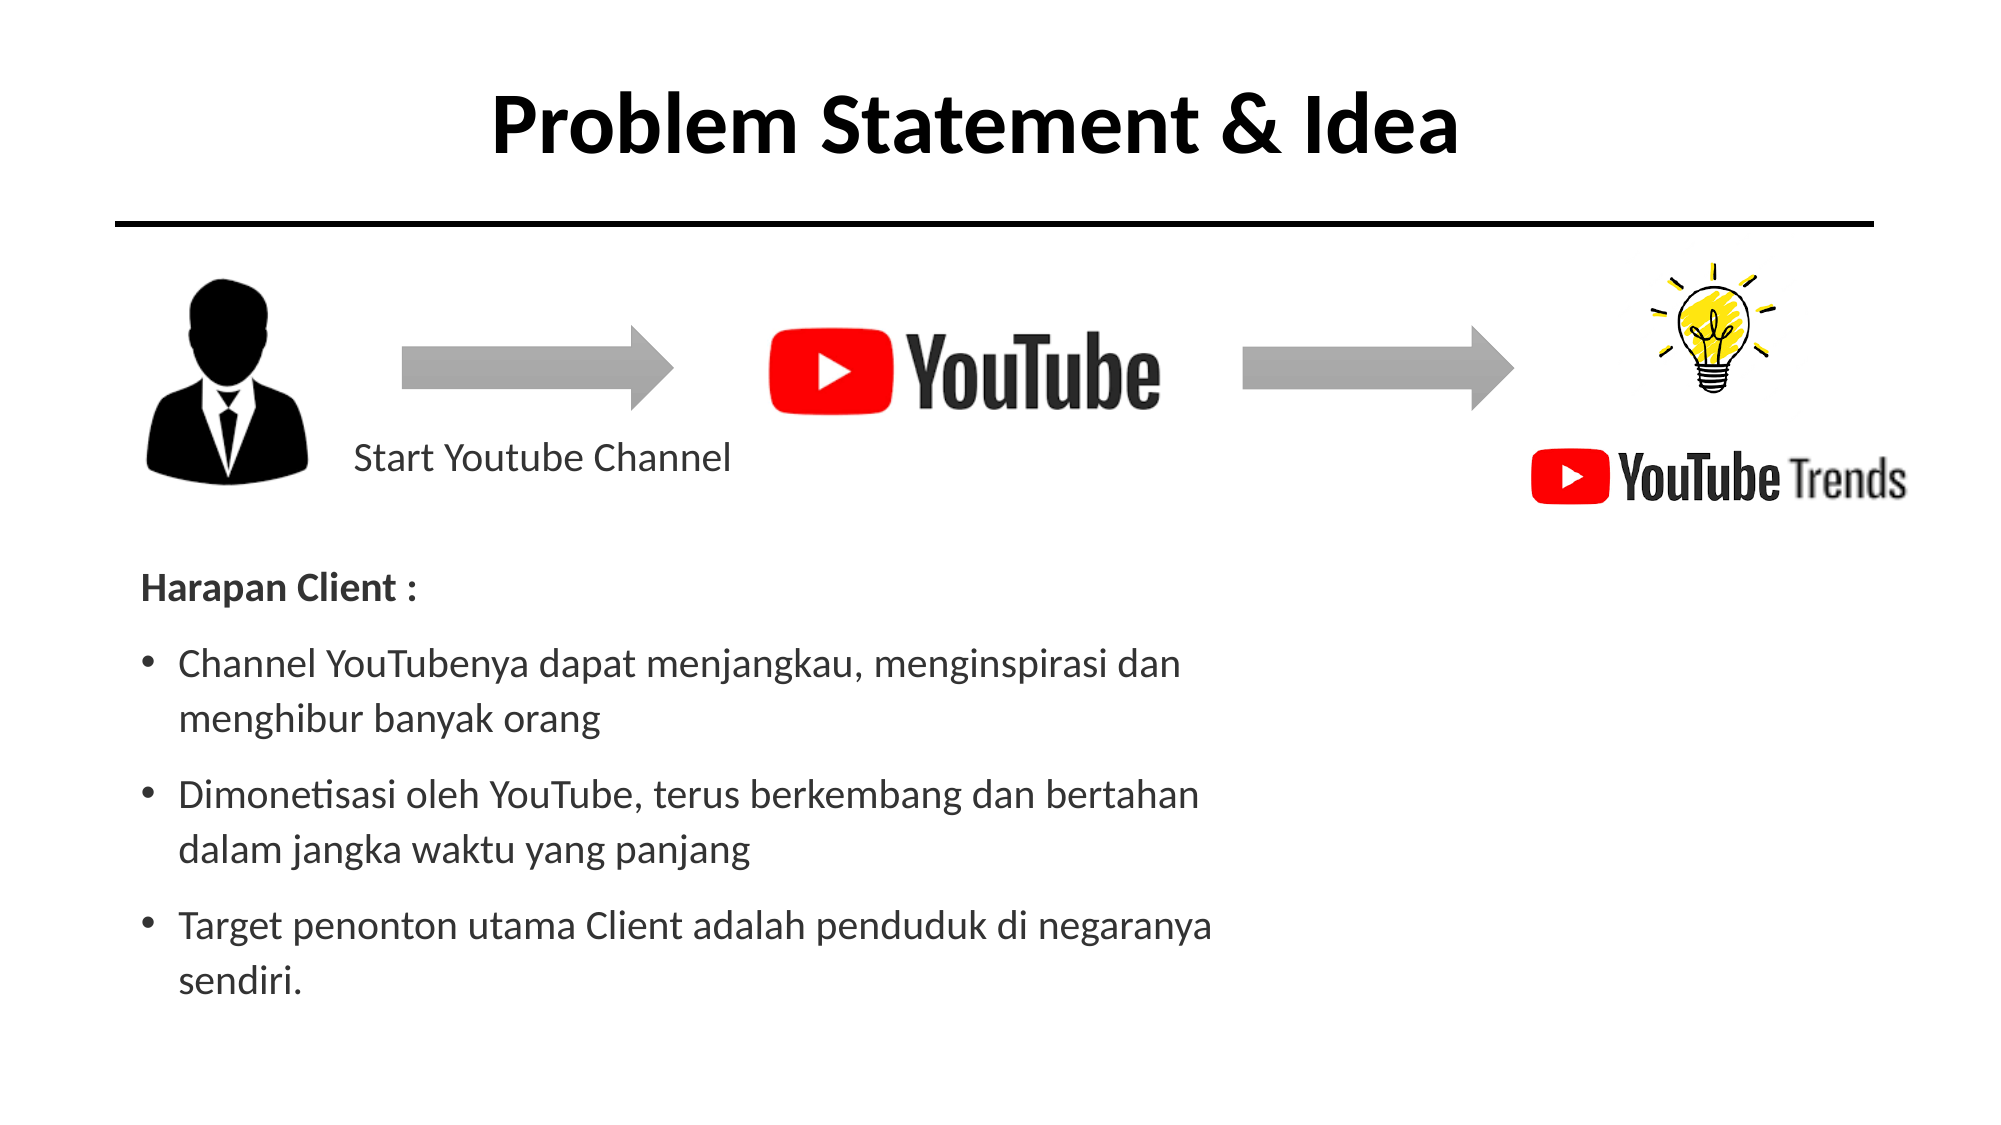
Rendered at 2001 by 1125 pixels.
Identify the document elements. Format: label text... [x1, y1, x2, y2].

text_box [1242, 325, 1515, 411]
text_box Start Youtube Channel [325, 427, 761, 553]
text_box Problem Statement & Idea [114, 68, 1840, 287]
picture [762, 259, 1167, 484]
list Harapan Client : Channel YouTubenya dapat menjangkau, menginspirasi dan menghibur banyak orang Dimonetisasi oleh YouTube, terus berkembang dan bertahan dalam jangka waktu yang panjang Target penonton utama Client adalah penduduk di negaranya sendiri. [125, 546, 1268, 1061]
picture [78, 233, 377, 532]
picture [1526, 233, 1918, 548]
text_box [401, 324, 674, 411]
